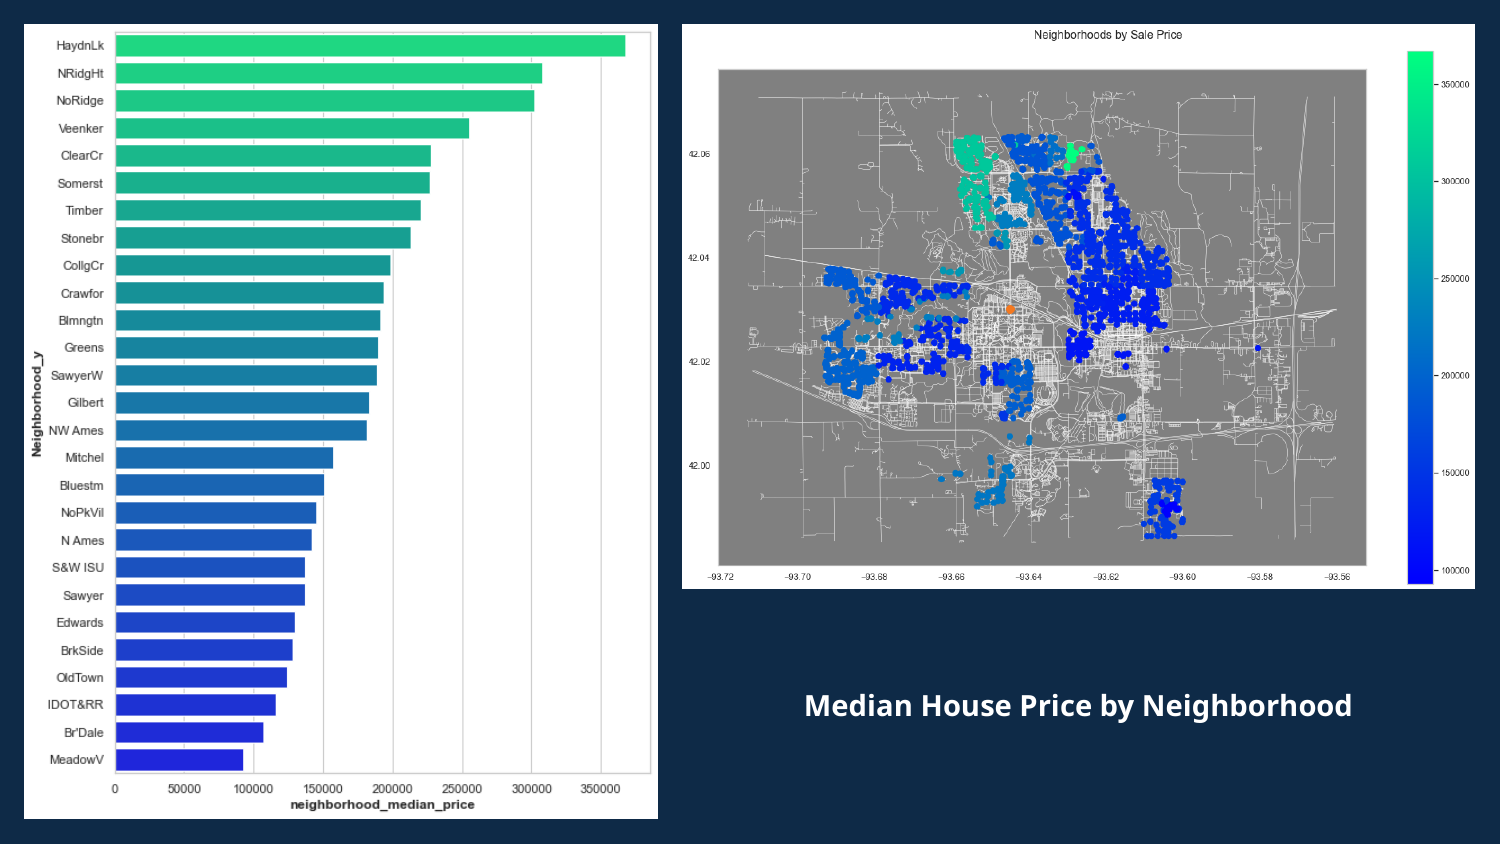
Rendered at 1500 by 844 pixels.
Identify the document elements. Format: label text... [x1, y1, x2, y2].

text_box Median House Price by Neighborhood [682, 672, 1475, 738]
picture [682, 24, 1476, 589]
picture [24, 24, 658, 819]
